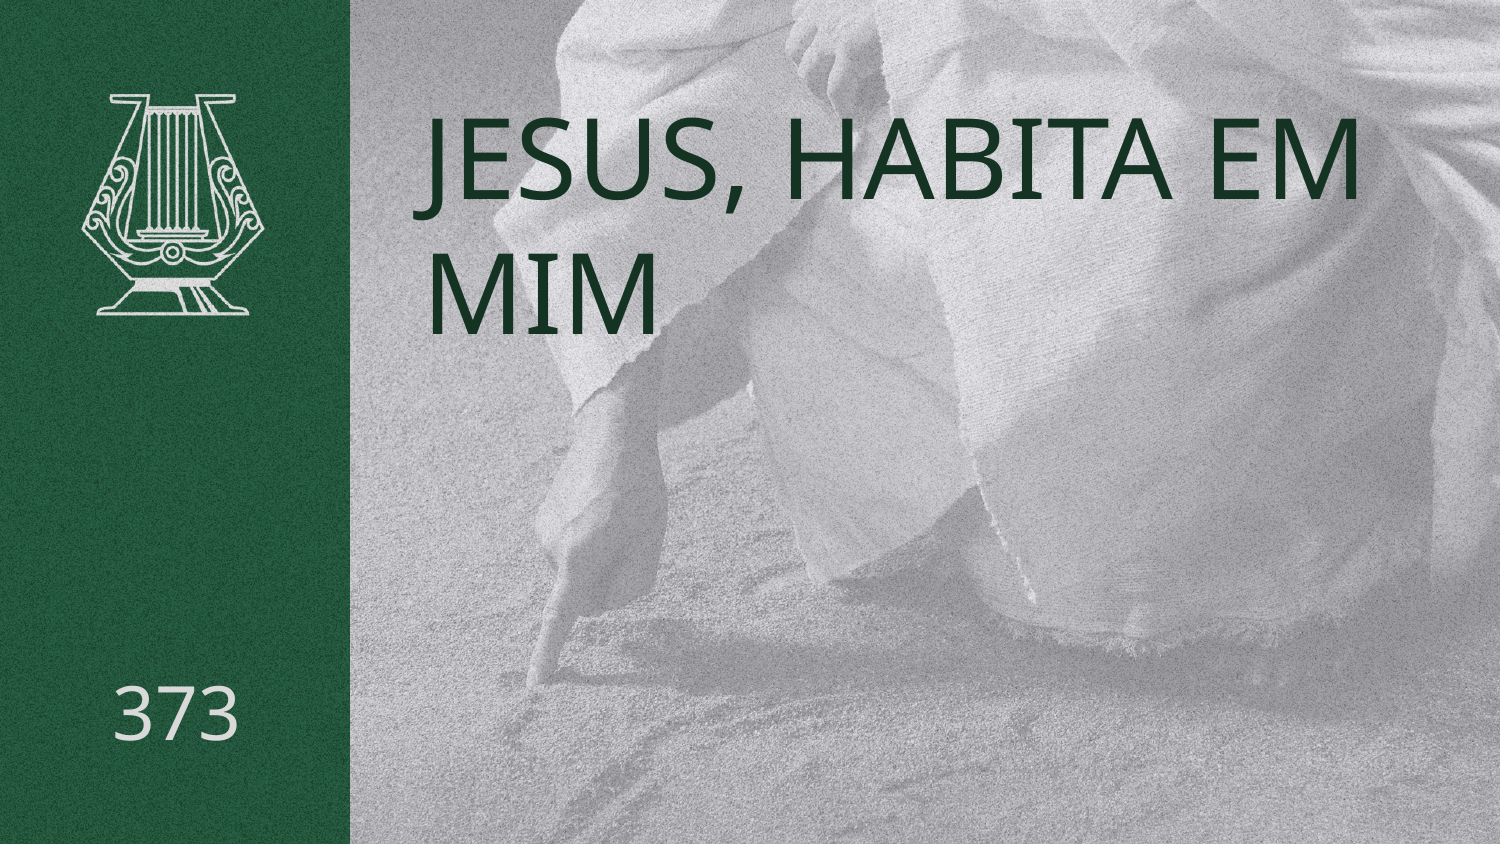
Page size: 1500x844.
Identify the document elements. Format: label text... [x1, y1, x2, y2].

list 373 [76, 658, 278, 765]
picture [0, 0, 1500, 844]
title JESUS, HABITA EM MIM [407, 79, 1447, 777]
